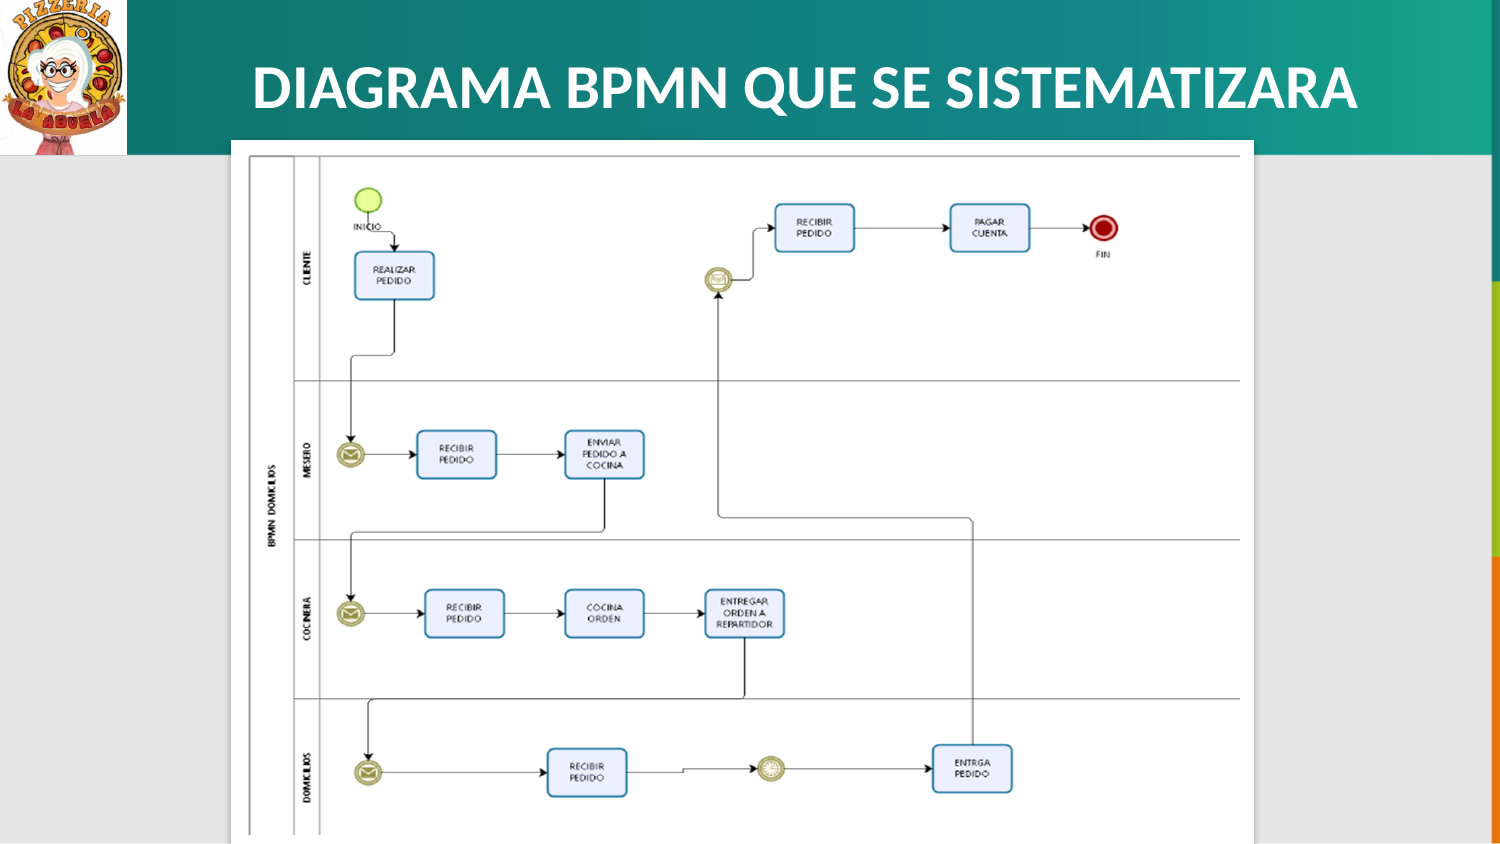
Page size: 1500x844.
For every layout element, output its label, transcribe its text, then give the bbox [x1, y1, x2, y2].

picture [0, 0, 1500, 844]
picture [245, 154, 1240, 836]
text_box DIAGRAMA BPMN QUE SE SISTEMATIZARA [130, 38, 1500, 129]
